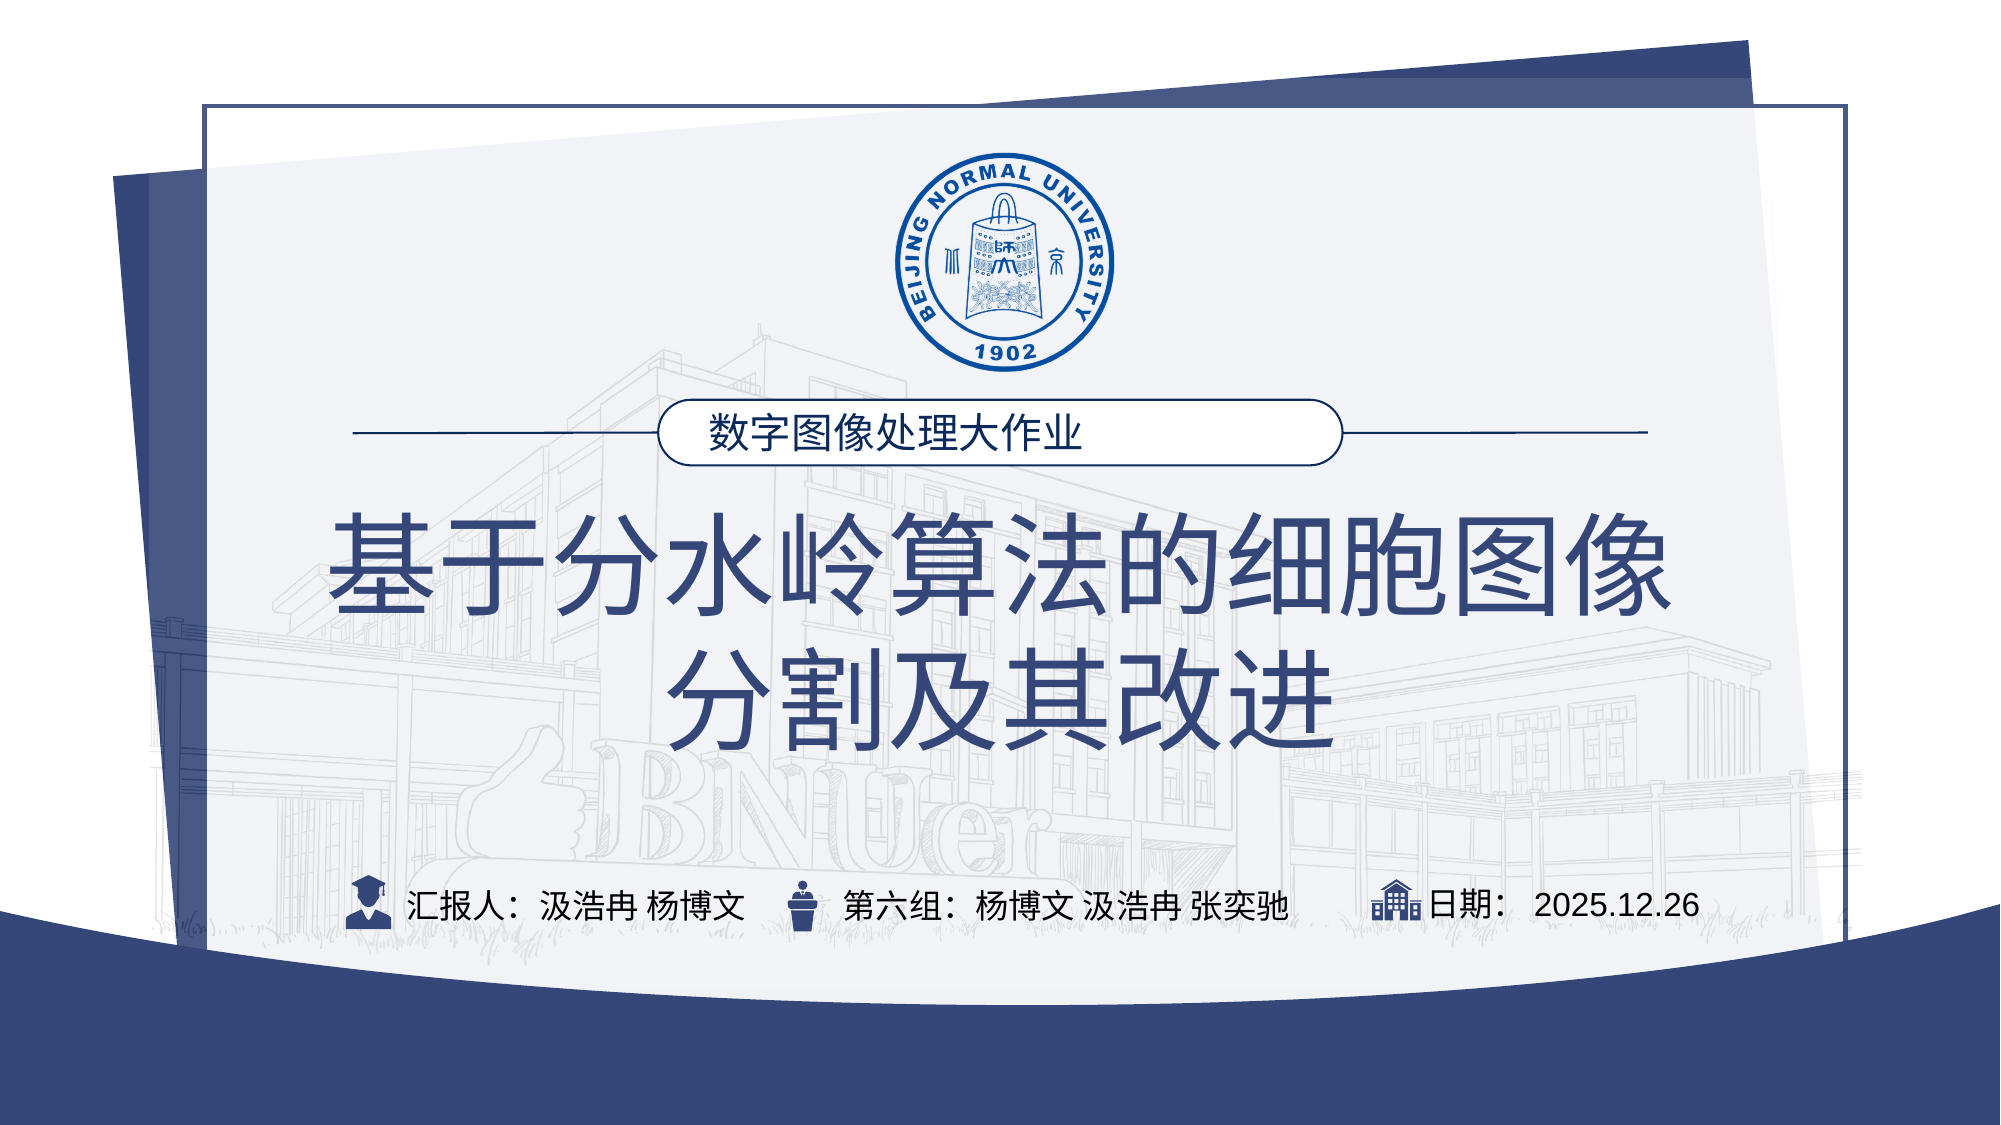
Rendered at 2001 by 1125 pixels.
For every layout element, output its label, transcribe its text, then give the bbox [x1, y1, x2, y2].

text_box 基于分水岭算法的细胞图像分割及其改进 [280, 487, 1721, 773]
text_box [0, 904, 2000, 1125]
text_box [657, 398, 1344, 467]
text_box 数字图像处理大作业 [693, 399, 1308, 465]
picture [881, 137, 1129, 388]
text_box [1371, 876, 1712, 932]
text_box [787, 878, 1315, 933]
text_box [345, 875, 763, 933]
